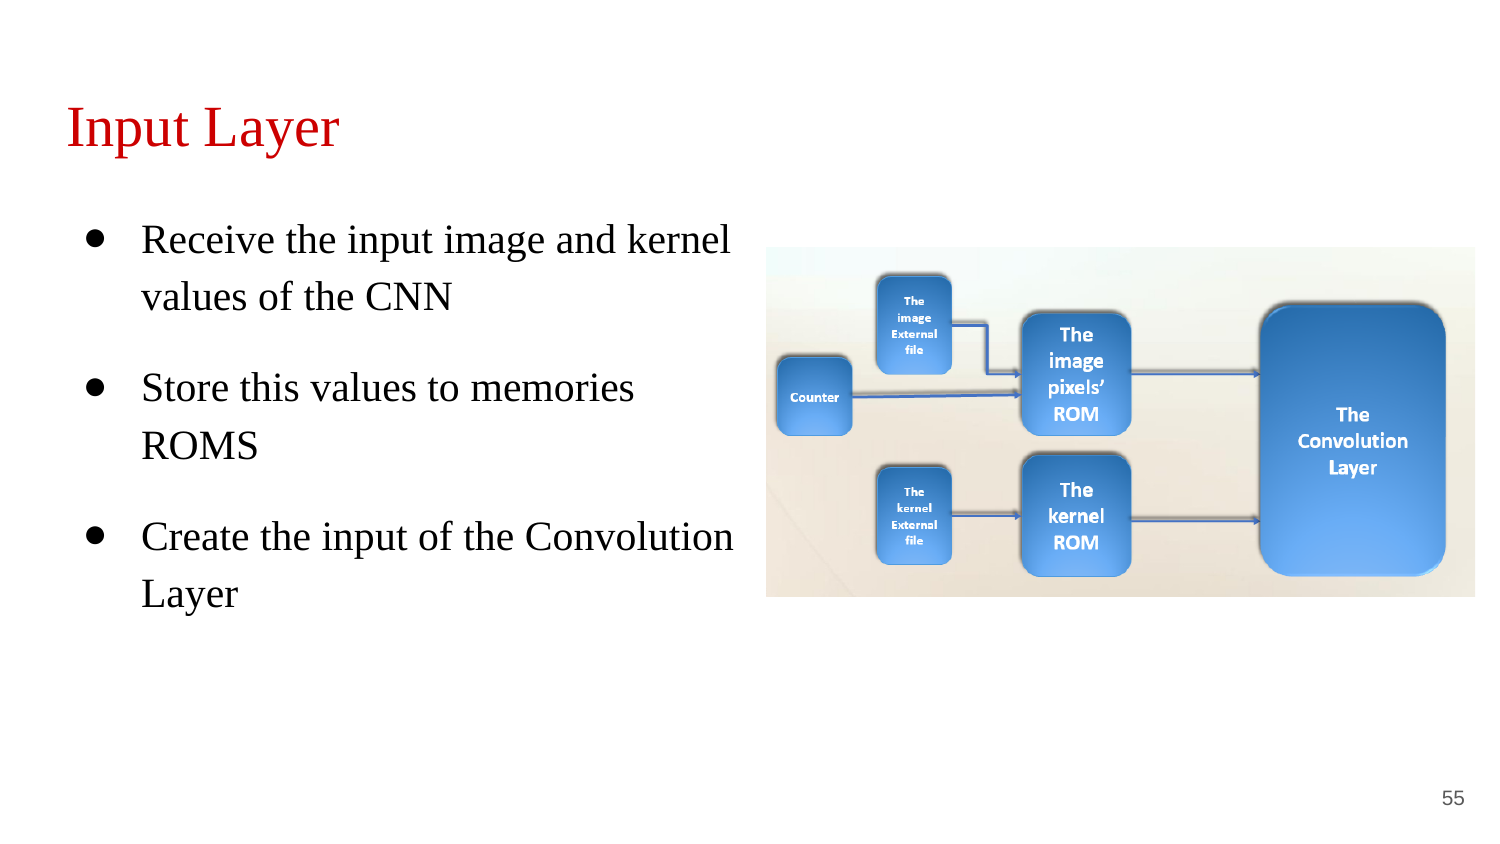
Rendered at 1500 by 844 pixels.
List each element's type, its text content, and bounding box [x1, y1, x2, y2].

list Receive the input image and kernel values of the CNN Store this values to memories ROMS Create the input of the Convolution Layer [51, 189, 750, 750]
title Input Layer [51, 72, 1449, 167]
slide_number ‹#› [1389, 764, 1480, 830]
picture [765, 246, 1476, 597]
